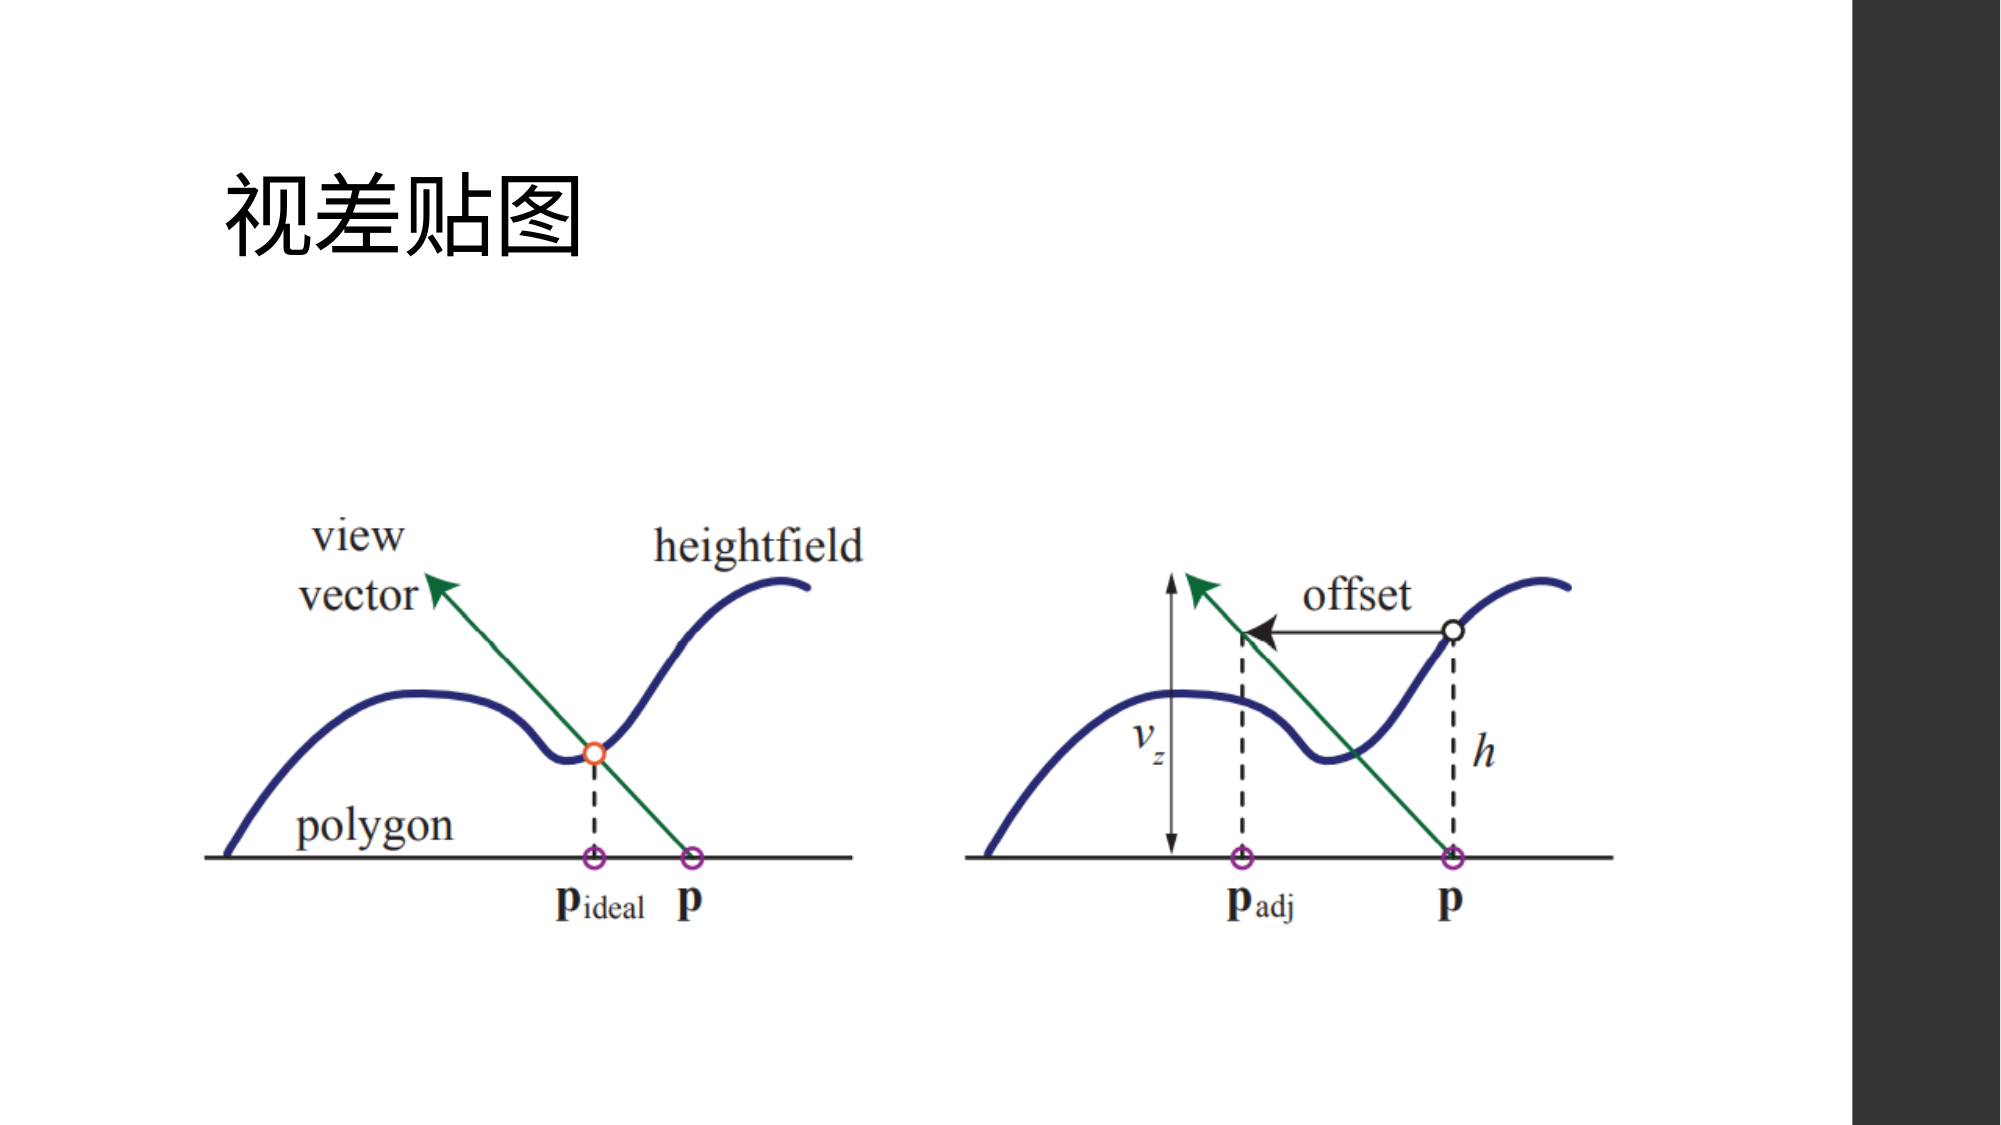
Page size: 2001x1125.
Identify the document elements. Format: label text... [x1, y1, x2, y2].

title 视差贴图 [206, 60, 1797, 278]
picture [194, 480, 1630, 957]
